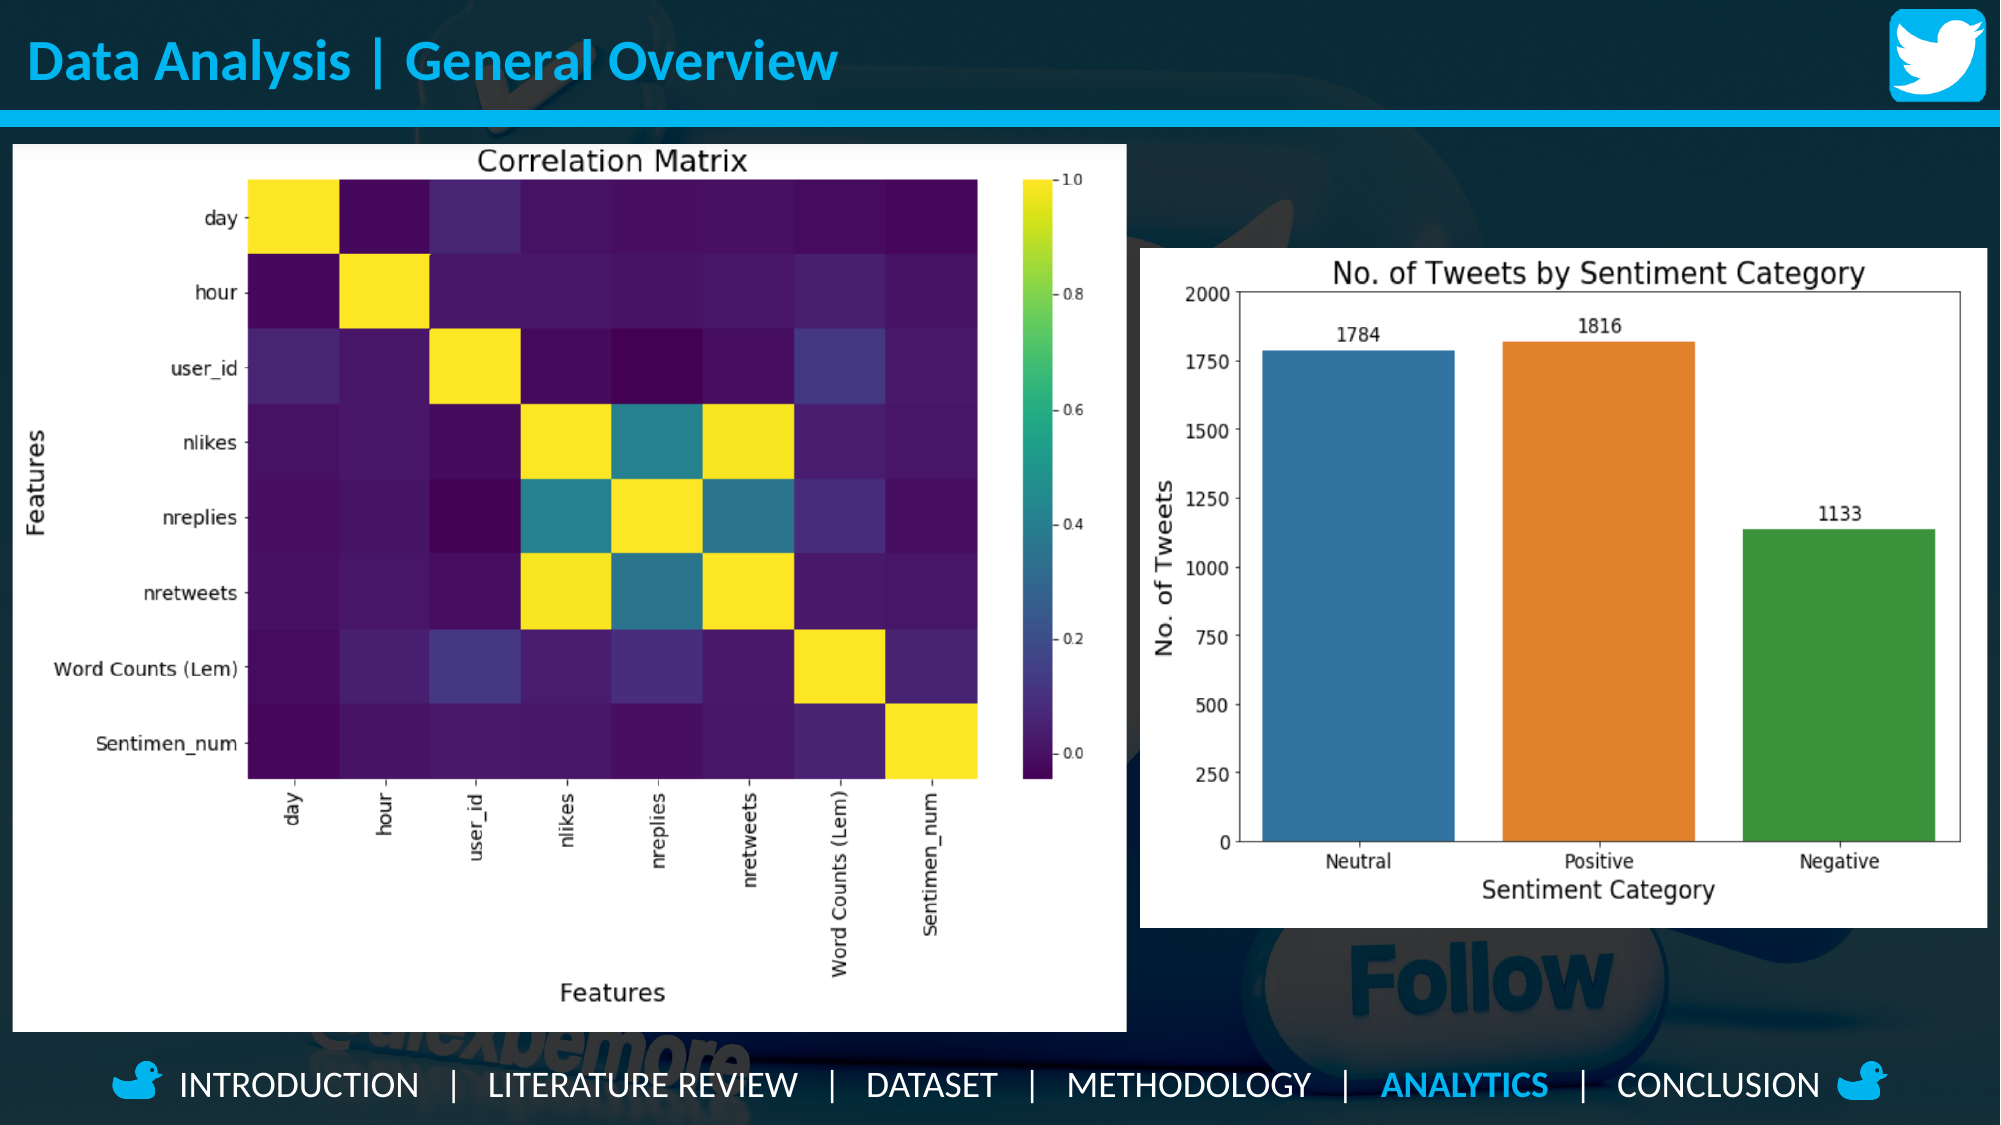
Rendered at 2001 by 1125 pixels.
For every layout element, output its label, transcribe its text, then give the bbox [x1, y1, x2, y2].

picture [0, 128, 2000, 1125]
picture [0, 0, 2000, 109]
list Data Analysis | General Overview [12, 22, 1652, 104]
picture [489, 128, 509, 135]
